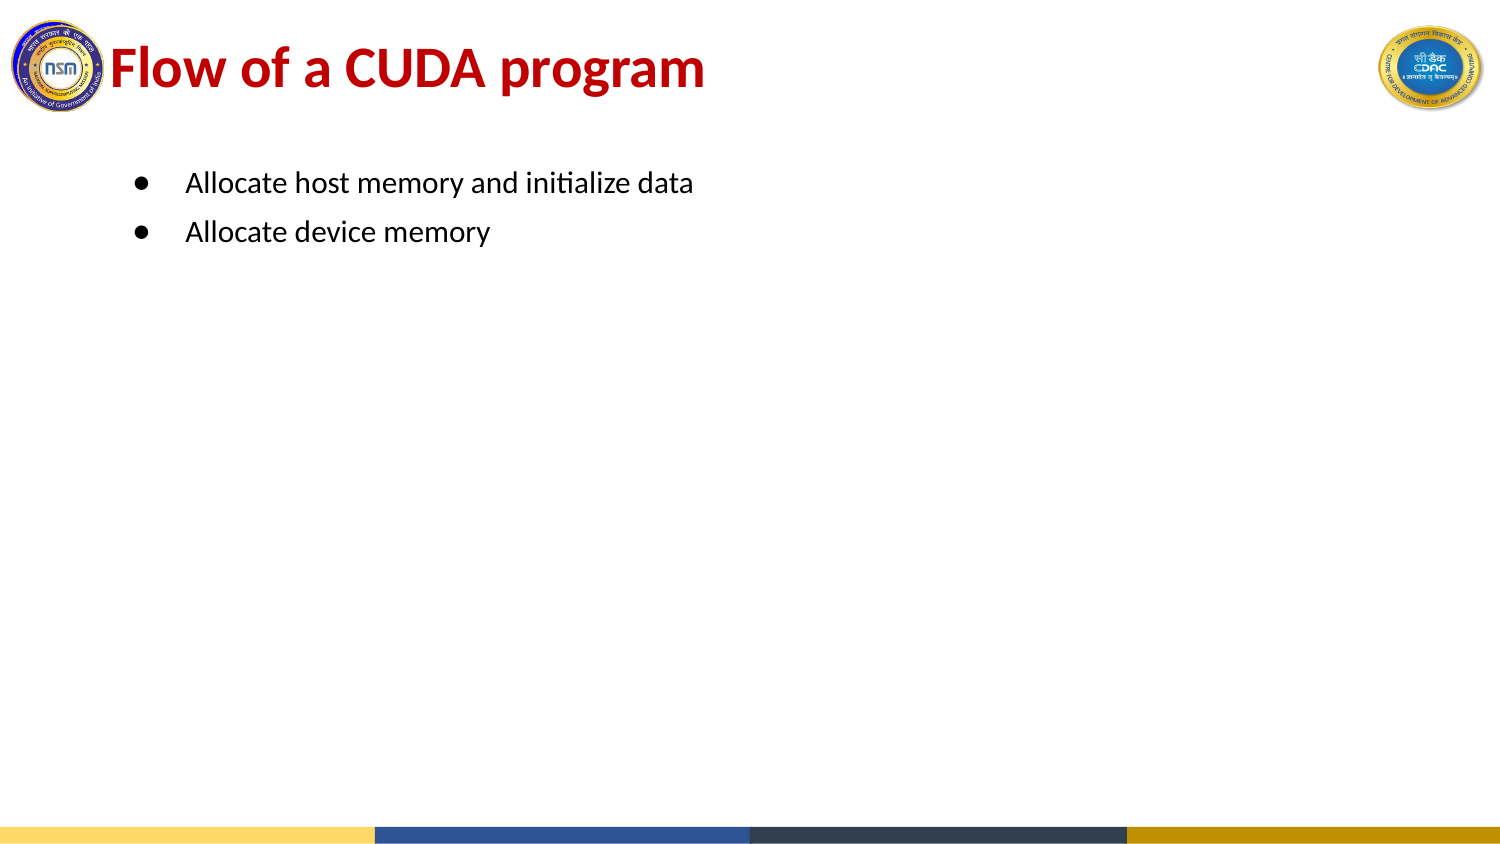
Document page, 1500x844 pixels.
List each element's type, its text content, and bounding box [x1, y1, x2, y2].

list Allocate host memory and initialize data Allocate device memory [103, 163, 1397, 768]
picture [1378, 25, 1485, 112]
picture [11, 20, 104, 112]
title Flow of a CUDA program [103, 10, 1397, 127]
